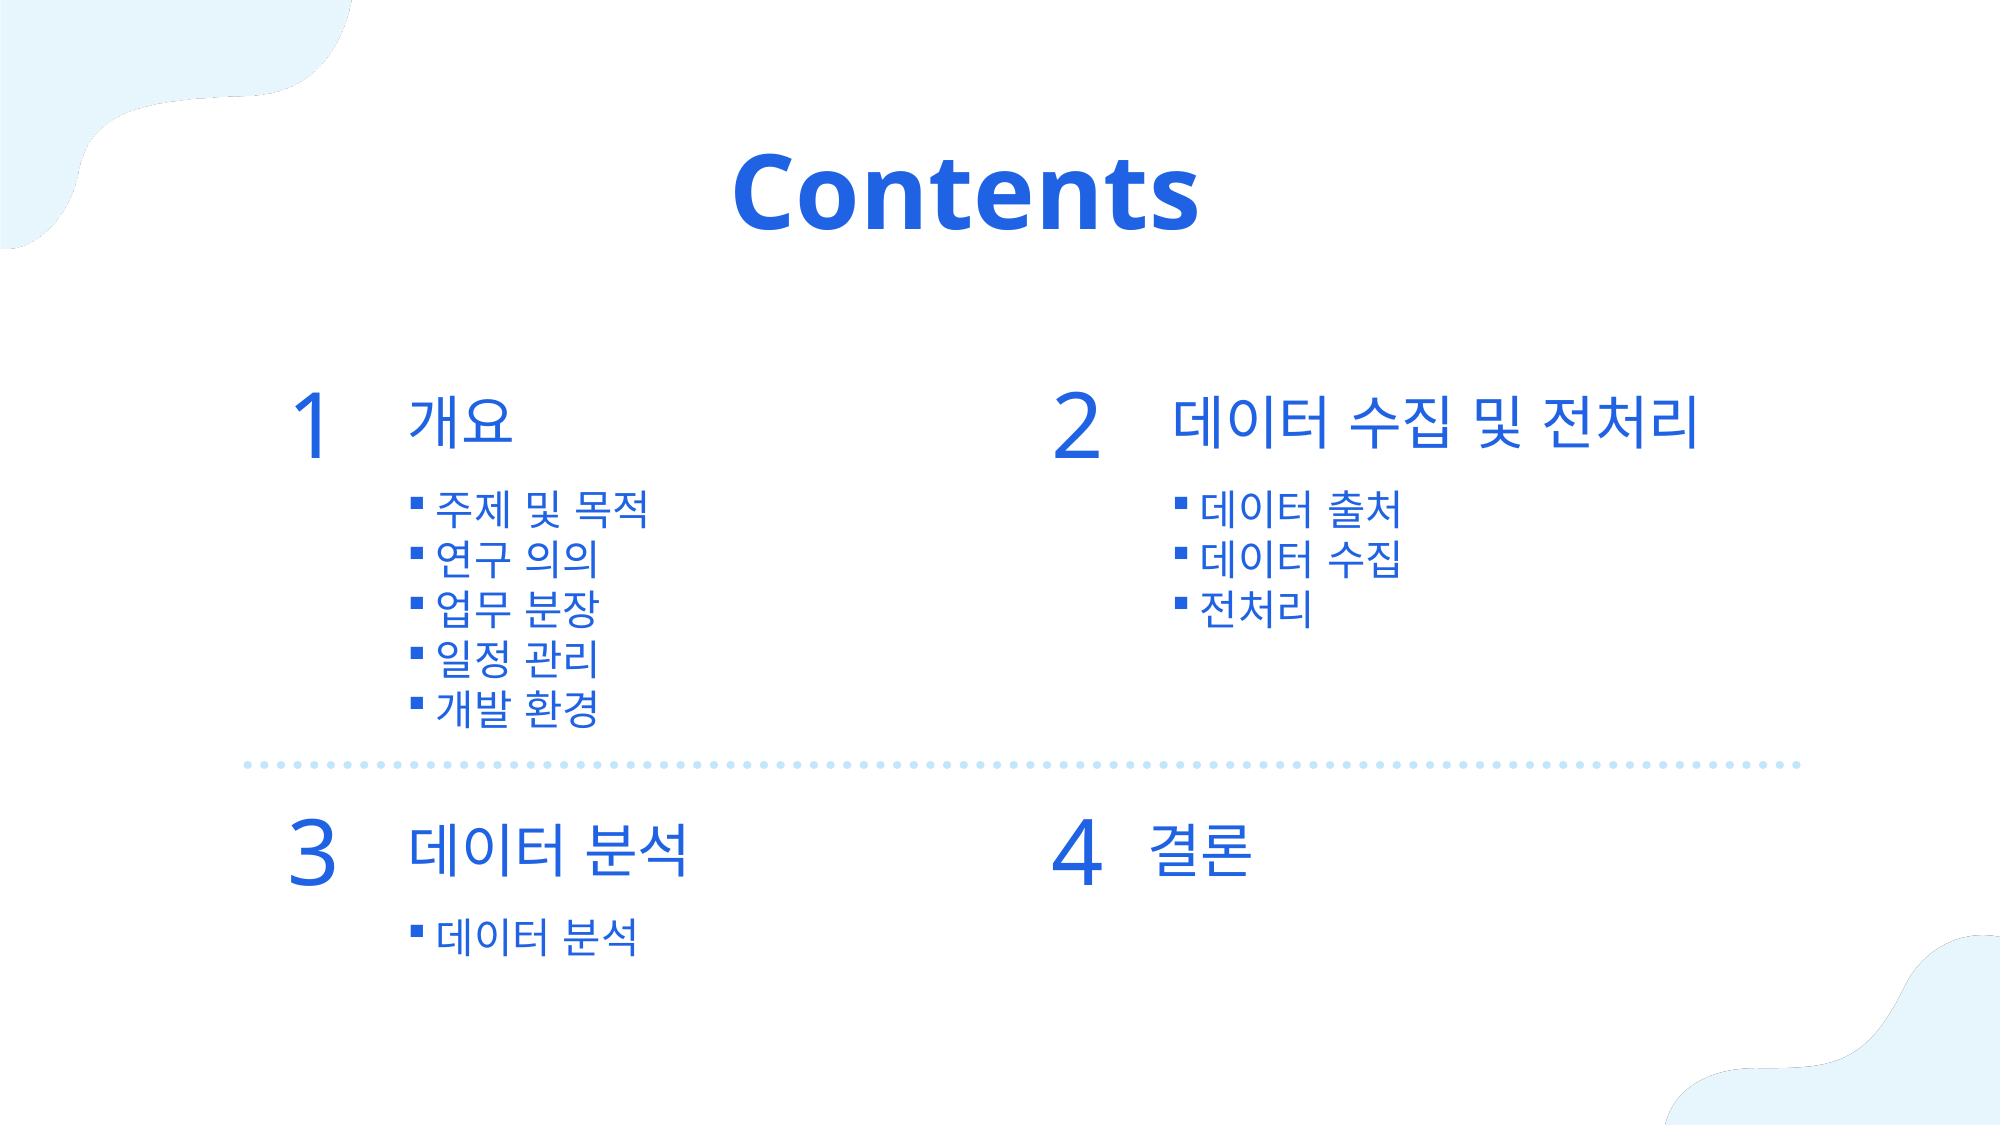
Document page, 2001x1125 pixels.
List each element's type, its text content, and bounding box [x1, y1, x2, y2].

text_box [1036, 358, 1891, 643]
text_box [1036, 786, 1717, 970]
picture [0, 0, 352, 249]
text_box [272, 786, 899, 970]
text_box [272, 358, 899, 744]
picture [1665, 935, 2000, 1125]
text_box Contents [411, 117, 1520, 258]
